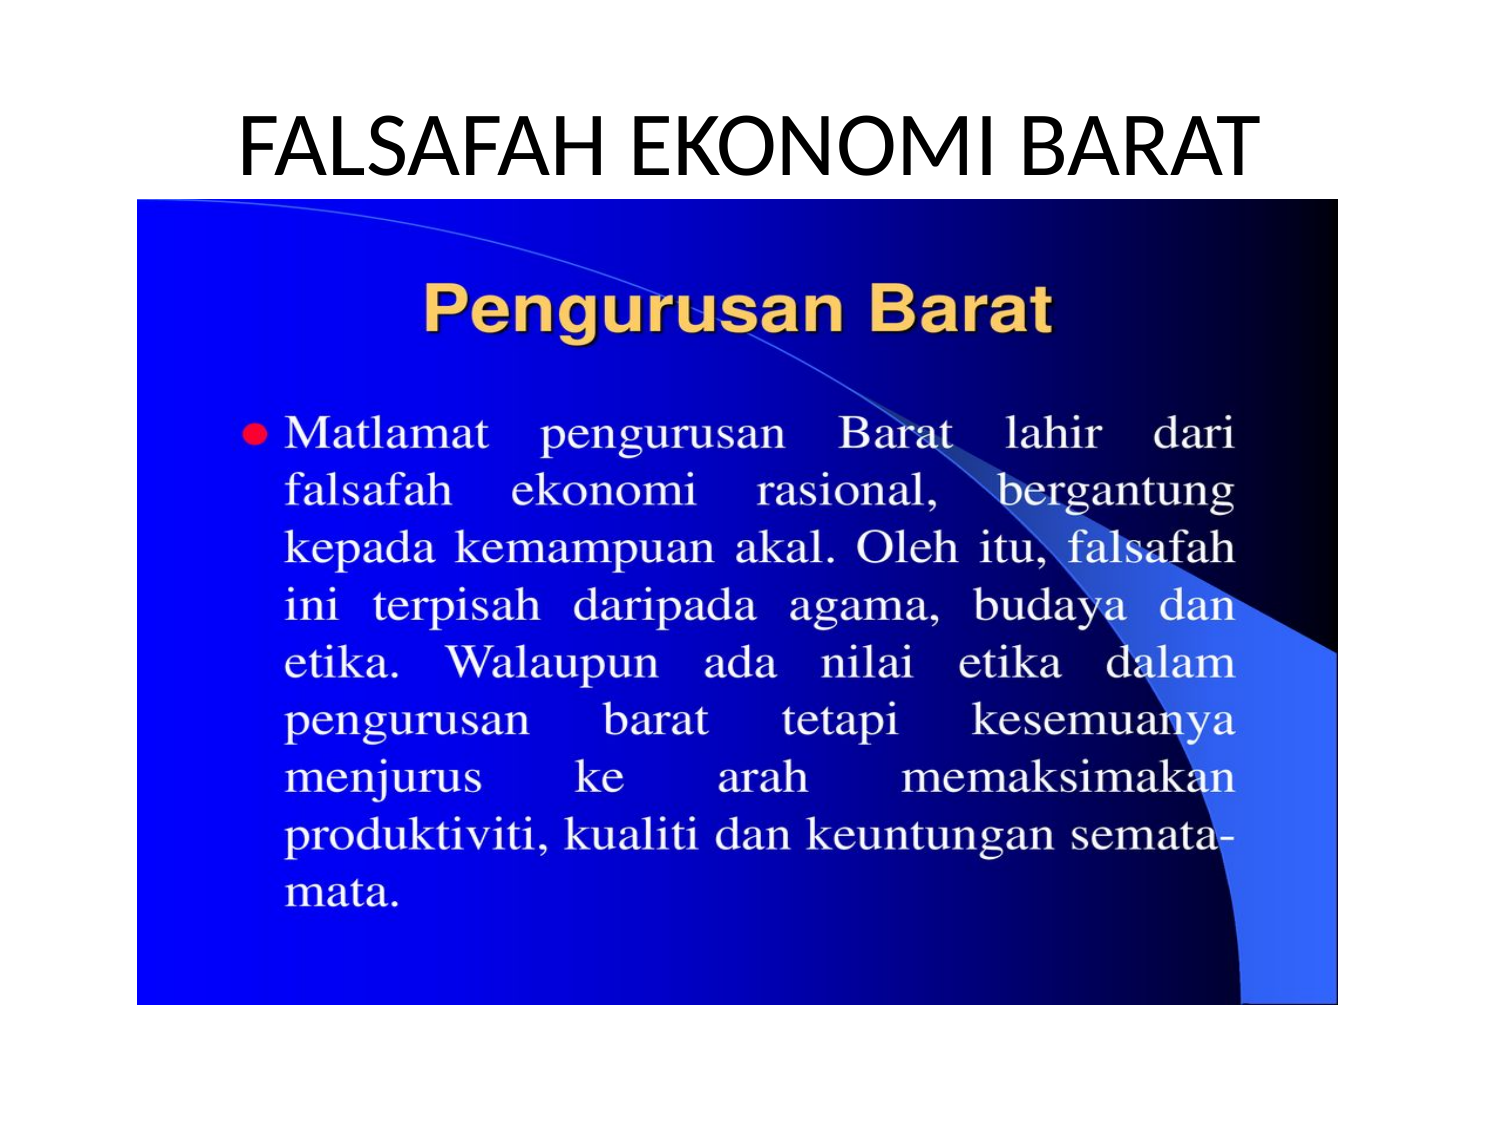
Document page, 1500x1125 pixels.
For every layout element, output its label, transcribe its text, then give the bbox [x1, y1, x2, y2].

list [137, 199, 1338, 1006]
title FALSAFAH EKONOMI BARAT [75, 45, 1425, 233]
